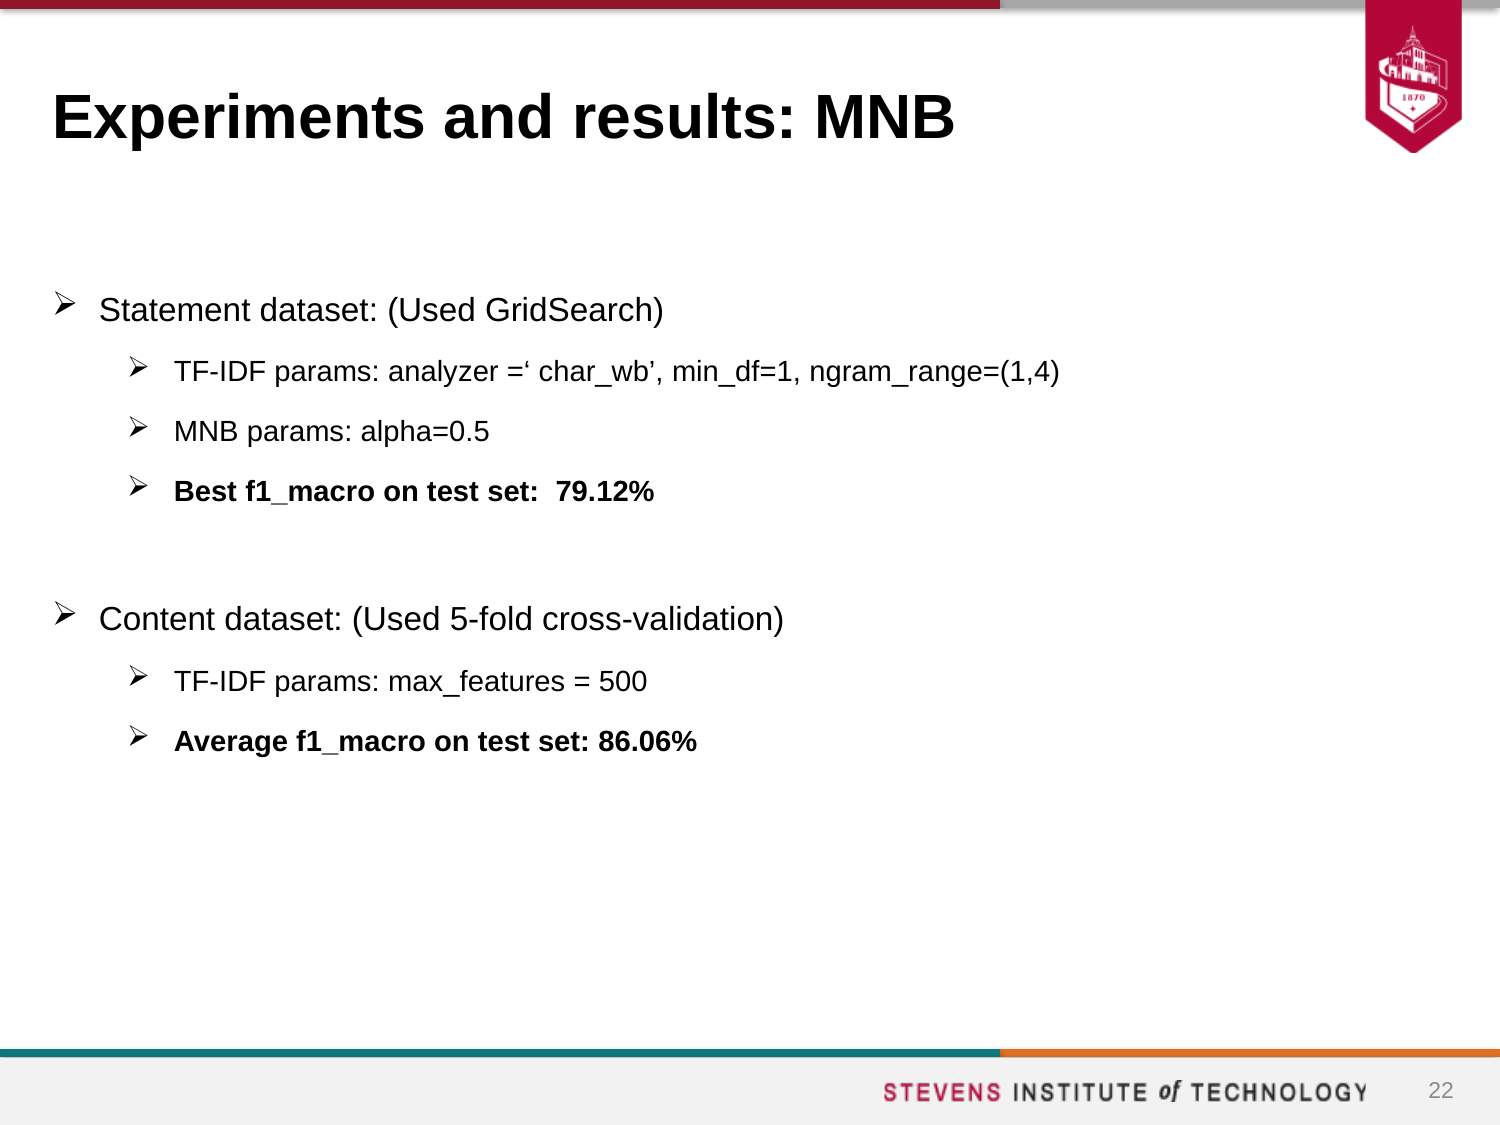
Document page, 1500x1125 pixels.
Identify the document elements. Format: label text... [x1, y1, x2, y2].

list Statement dataset: (Used GridSearch) TF-IDF params: analyzer =‘ char_wb’, min_df=1, ngram_range=(1,4) MNB params: alpha=0.5 Best f1_macro on test set: 79.12% Content dataset: (Used 5-fold cross-validation) TF-IDF params: max_features = 500 Average f1_macro on test set: 86.06% [37, 280, 1463, 1000]
title Experiments and results: MNB [37, 68, 1236, 157]
slide_number 22 [1401, 1059, 1481, 1120]
